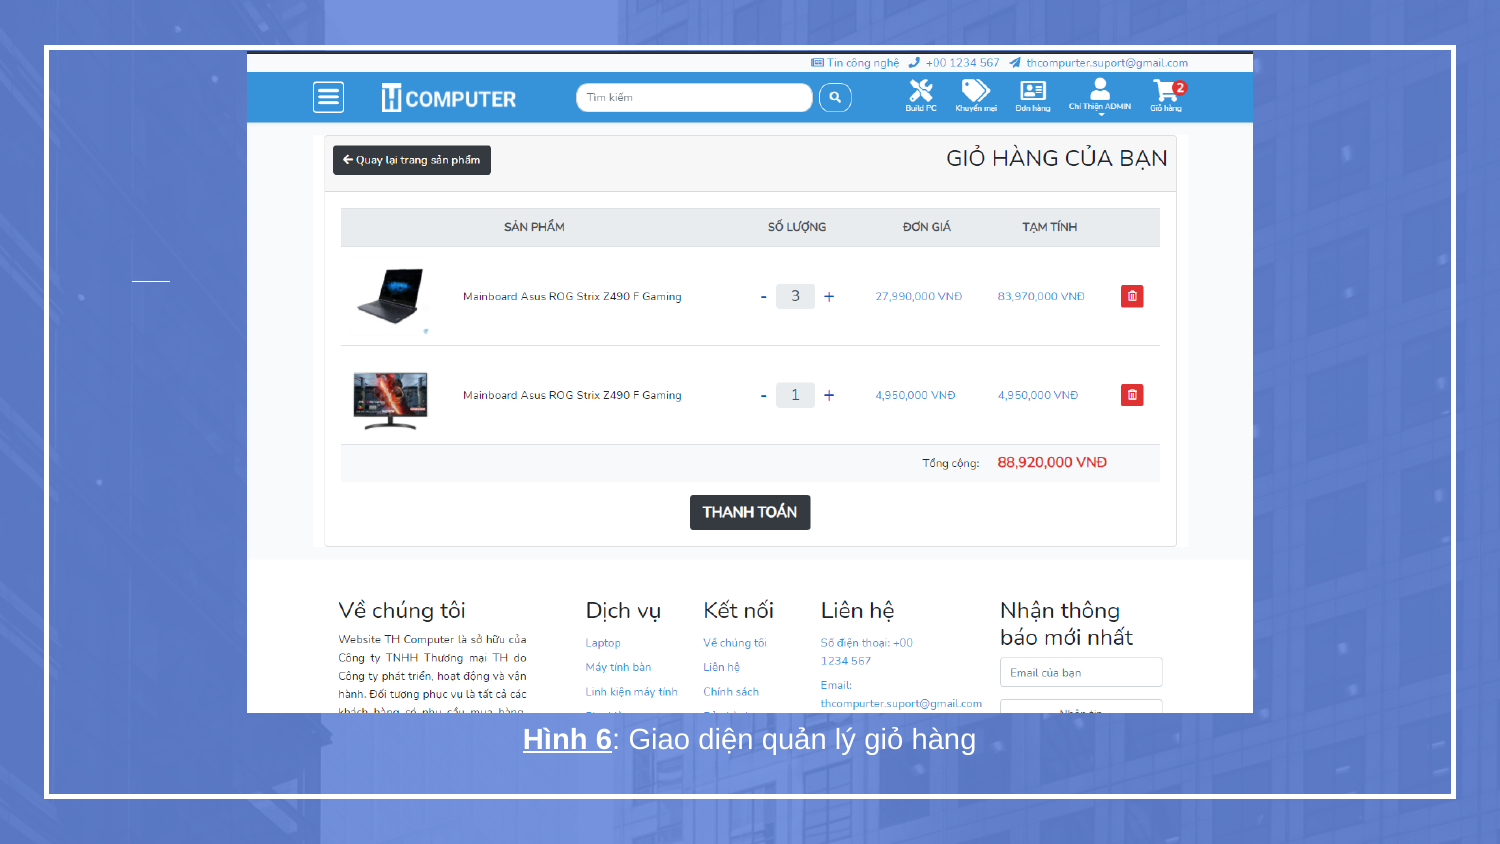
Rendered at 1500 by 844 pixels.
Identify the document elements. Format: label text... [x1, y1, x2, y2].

picture [246, 51, 1254, 714]
text_box Hình 6: Giao diện quản lý giỏ hàng [374, 722, 1125, 763]
